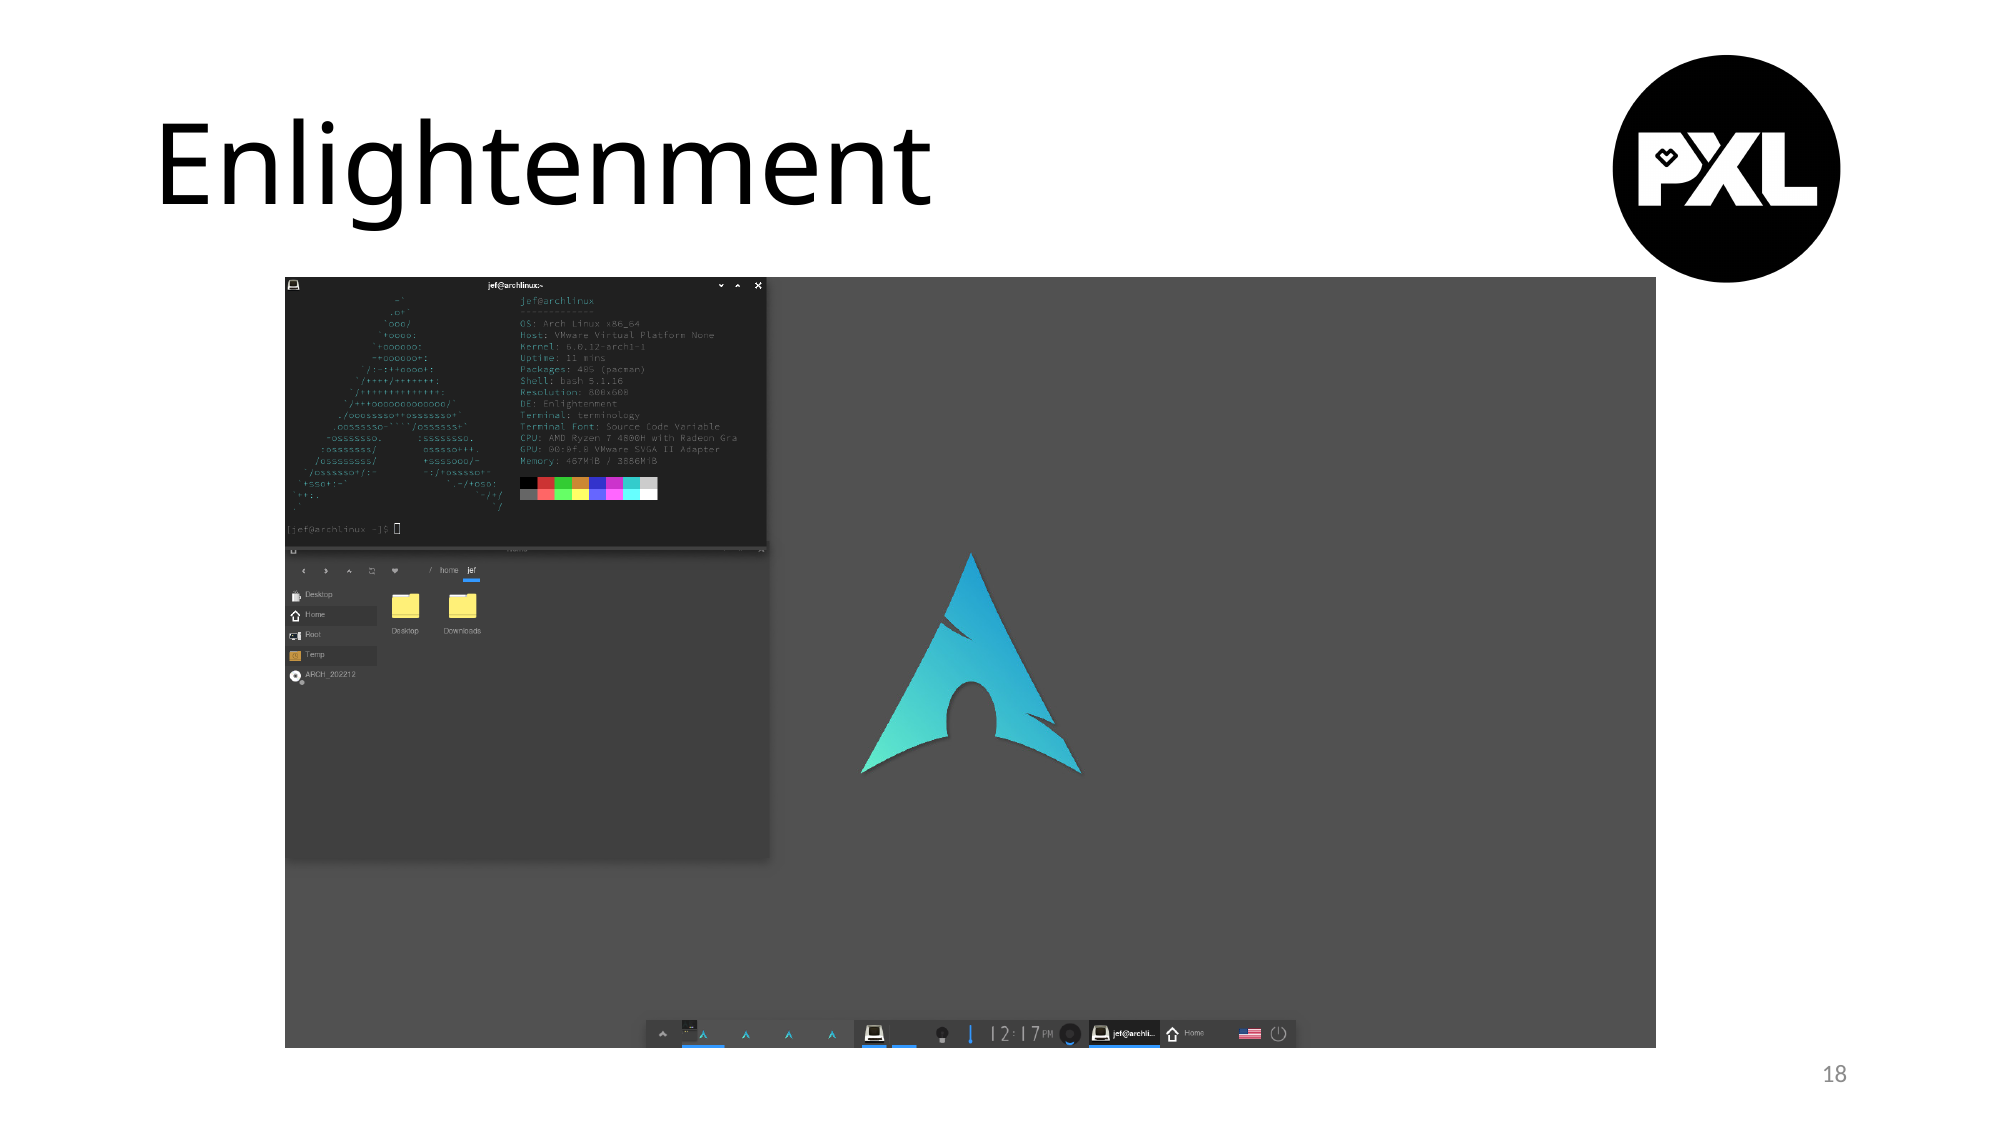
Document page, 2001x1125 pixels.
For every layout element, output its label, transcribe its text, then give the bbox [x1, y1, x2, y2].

title Enlightenment [137, 59, 1590, 278]
picture [285, 32, 1863, 1048]
slide_number 18 [1412, 1042, 1863, 1103]
